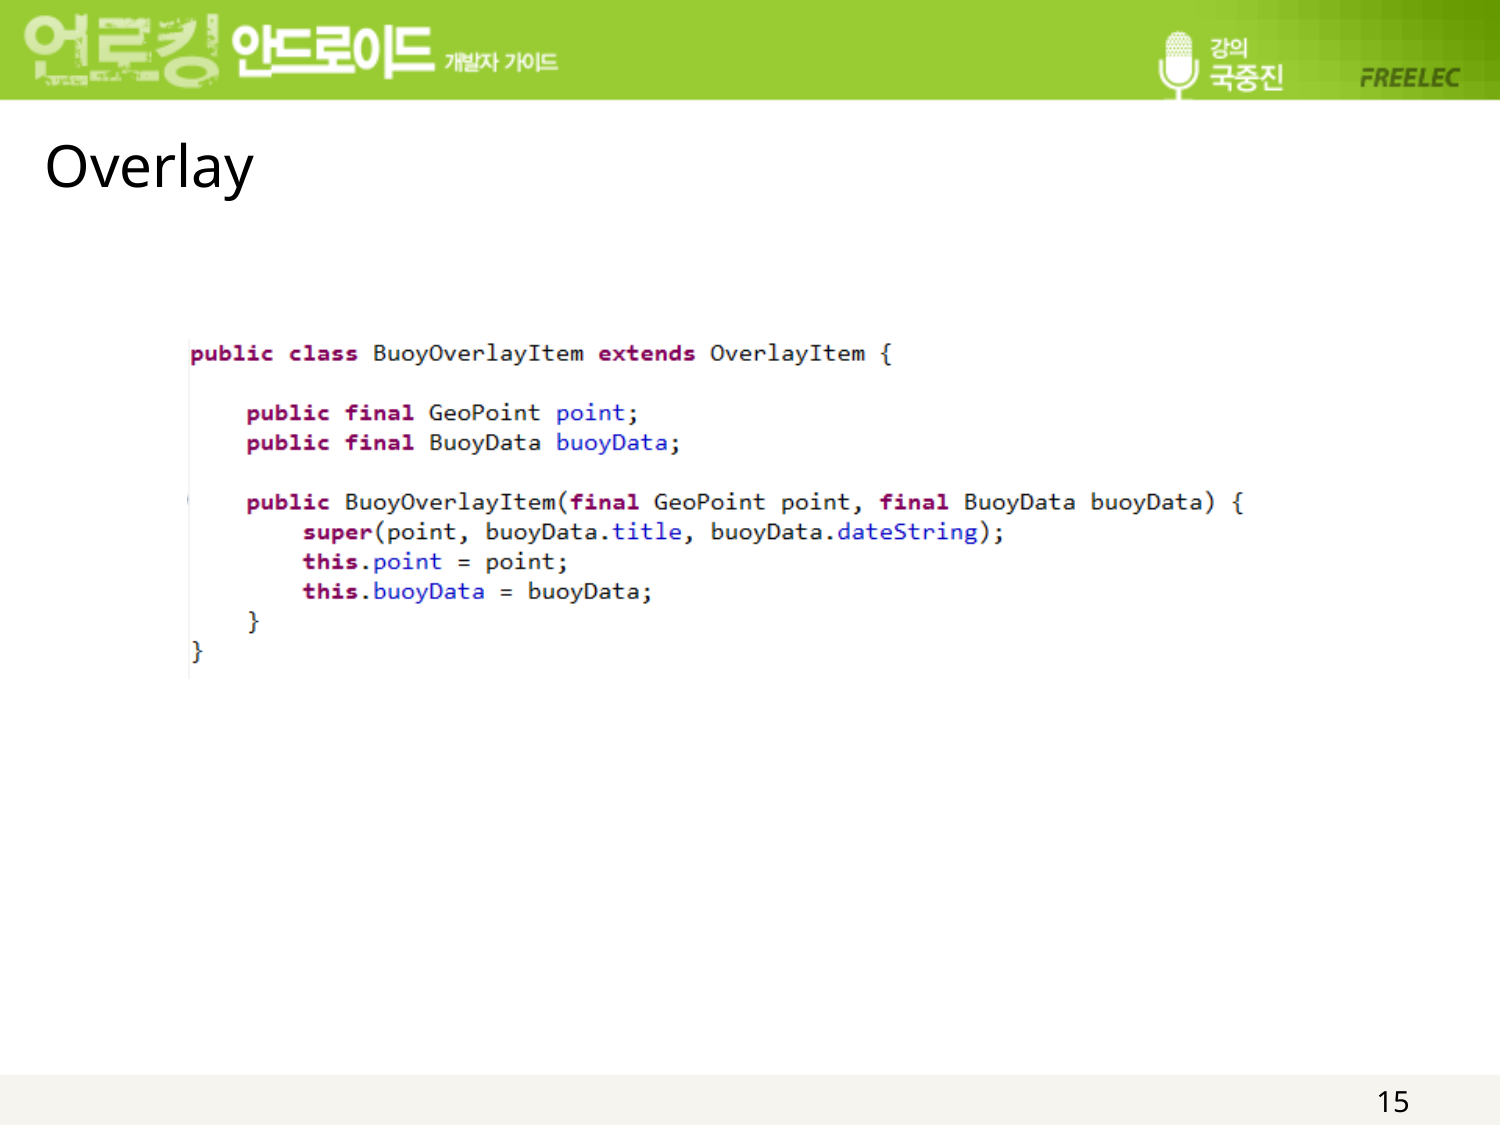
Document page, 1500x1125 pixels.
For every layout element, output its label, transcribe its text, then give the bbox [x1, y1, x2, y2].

slide_number 15 [1074, 1075, 1426, 1121]
picture [0, 0, 1500, 1074]
title Overlay [29, 128, 1460, 200]
